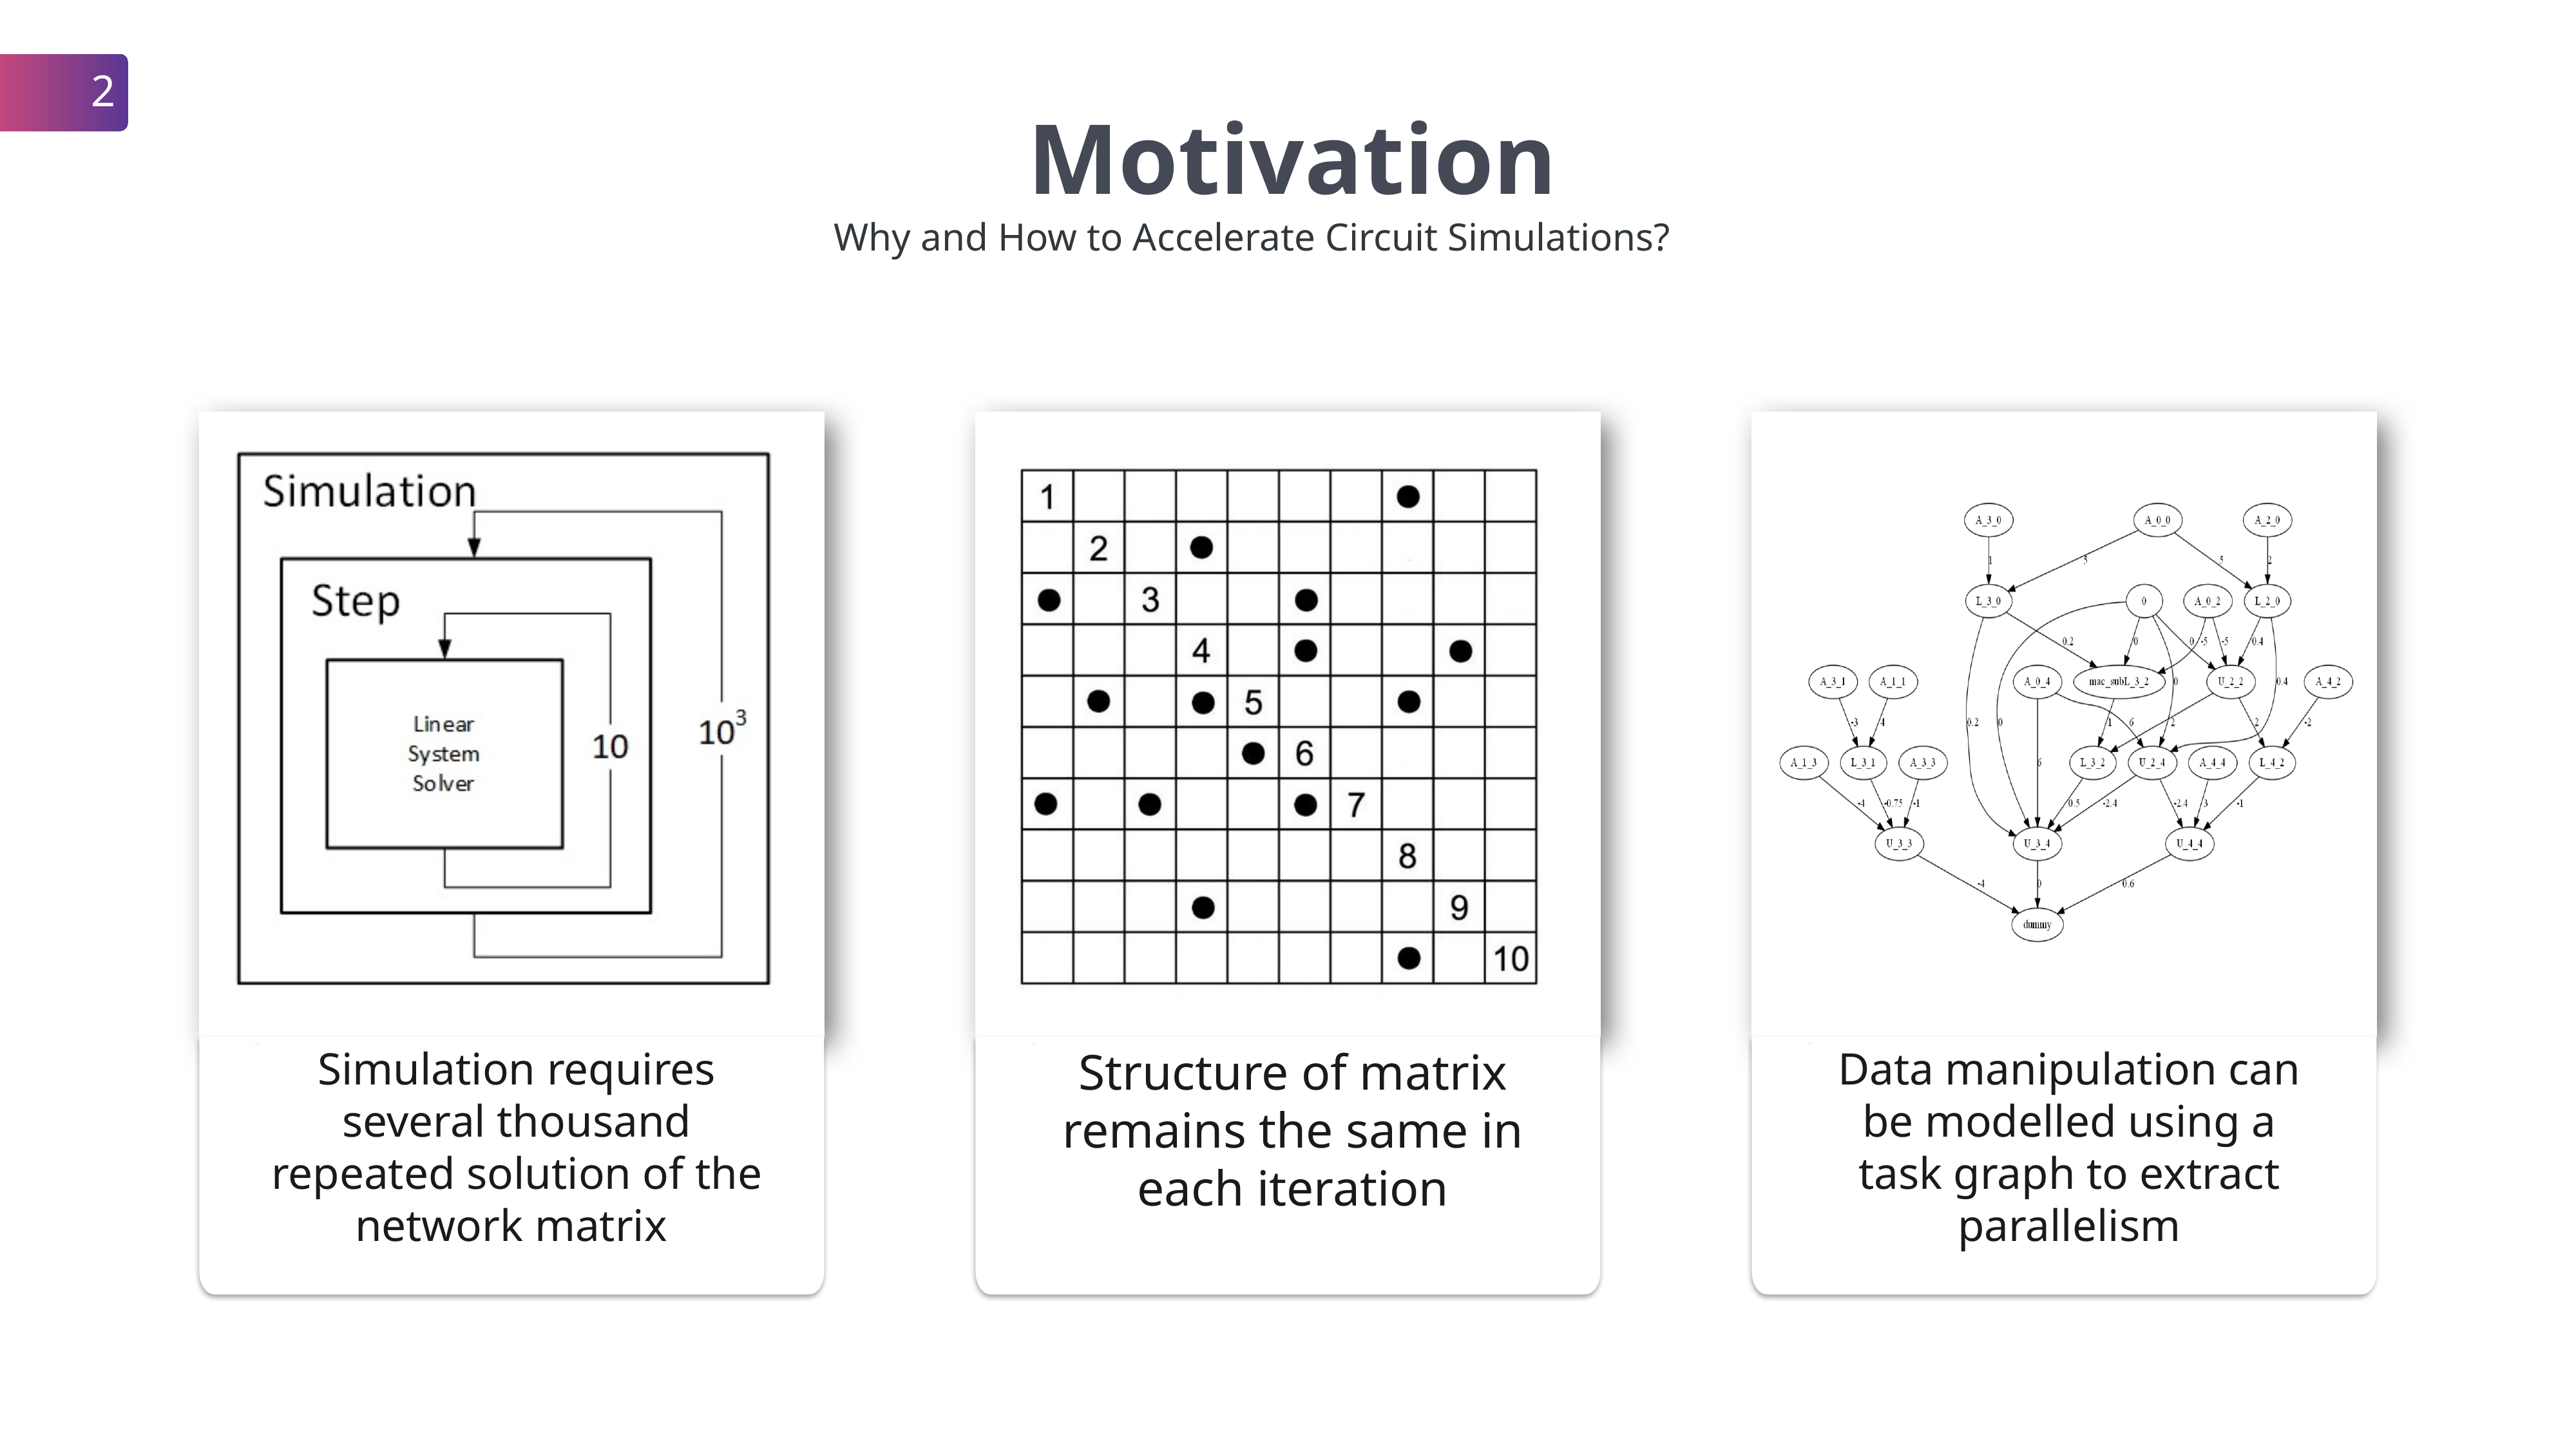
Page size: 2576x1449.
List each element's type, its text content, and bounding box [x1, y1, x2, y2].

text_box [975, 1036, 1601, 1296]
picture [199, 412, 825, 1037]
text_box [732, 92, 1844, 281]
text_box [1751, 1036, 2378, 1296]
text_box Simulation requires several thousand repeated solution of the network matrix [254, 1037, 779, 1256]
picture [975, 412, 1601, 1037]
text_box [198, 1036, 825, 1296]
text_box Data manipulation can be modelled using a task graph to extract parallelism [1807, 1037, 2332, 1256]
picture [1751, 412, 2377, 1037]
slide_number 2 [0, 53, 129, 131]
text_box Structure of matrix remains the same in each iteration [1030, 1037, 1556, 1256]
